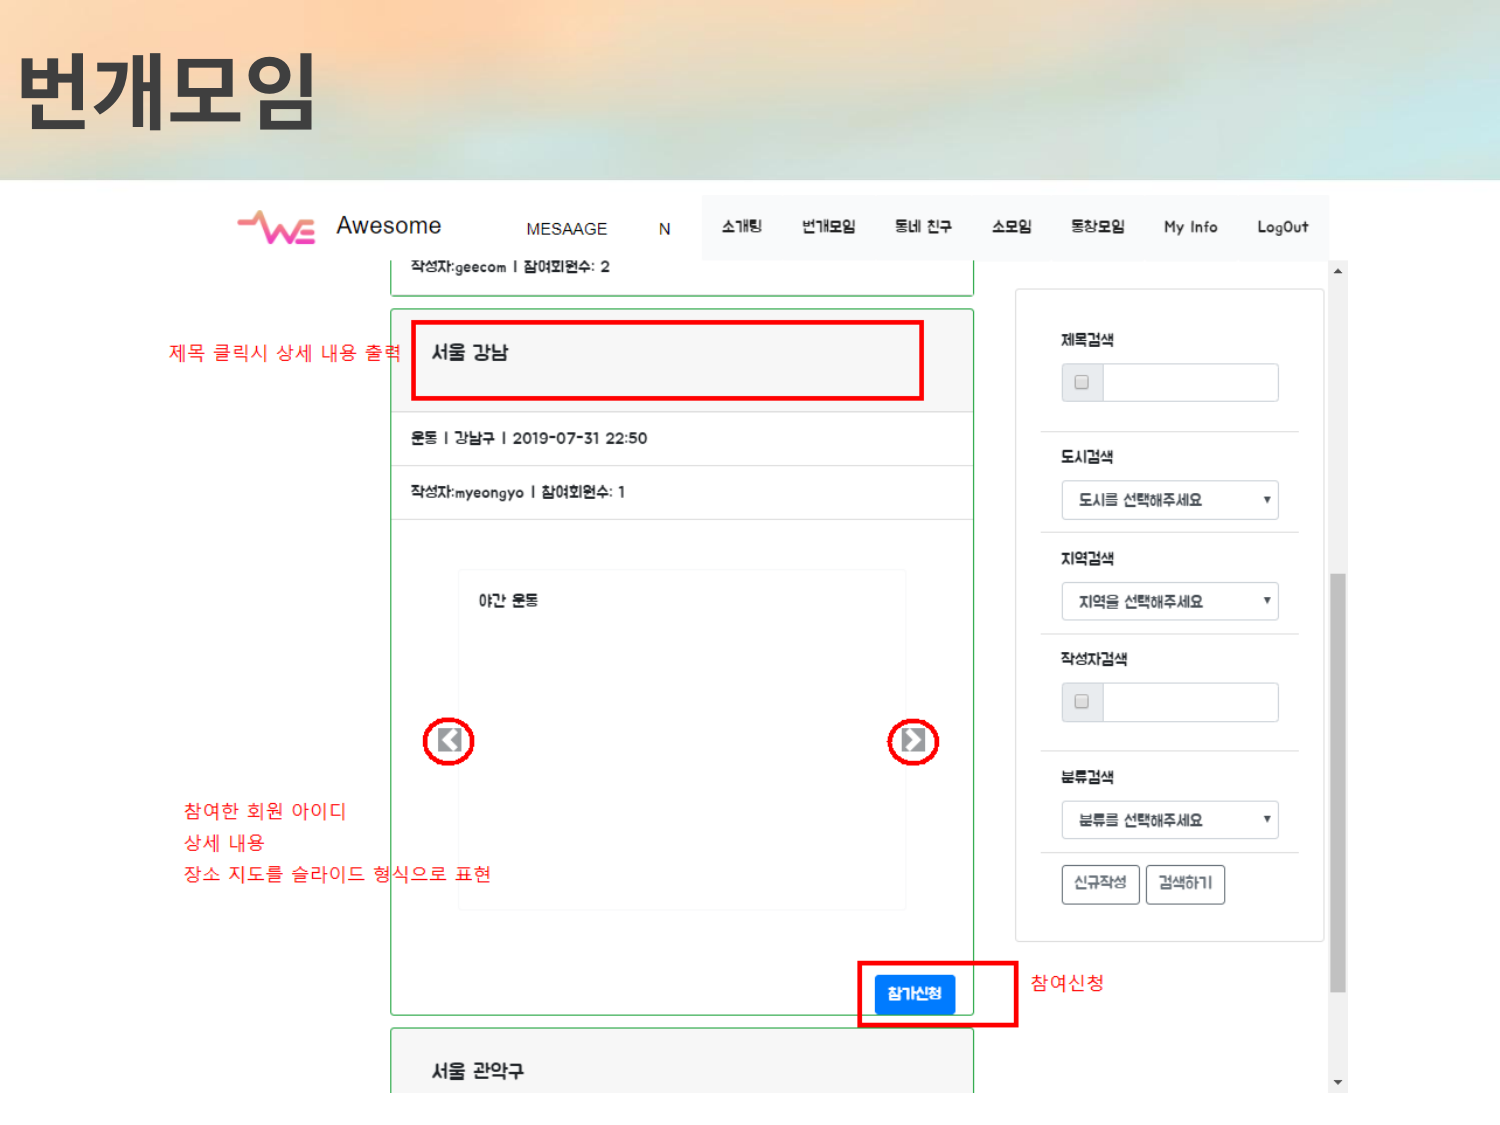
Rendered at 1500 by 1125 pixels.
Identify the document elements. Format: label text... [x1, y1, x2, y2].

title 번개모임 [0, 2, 1500, 179]
picture [0, 179, 1500, 1125]
